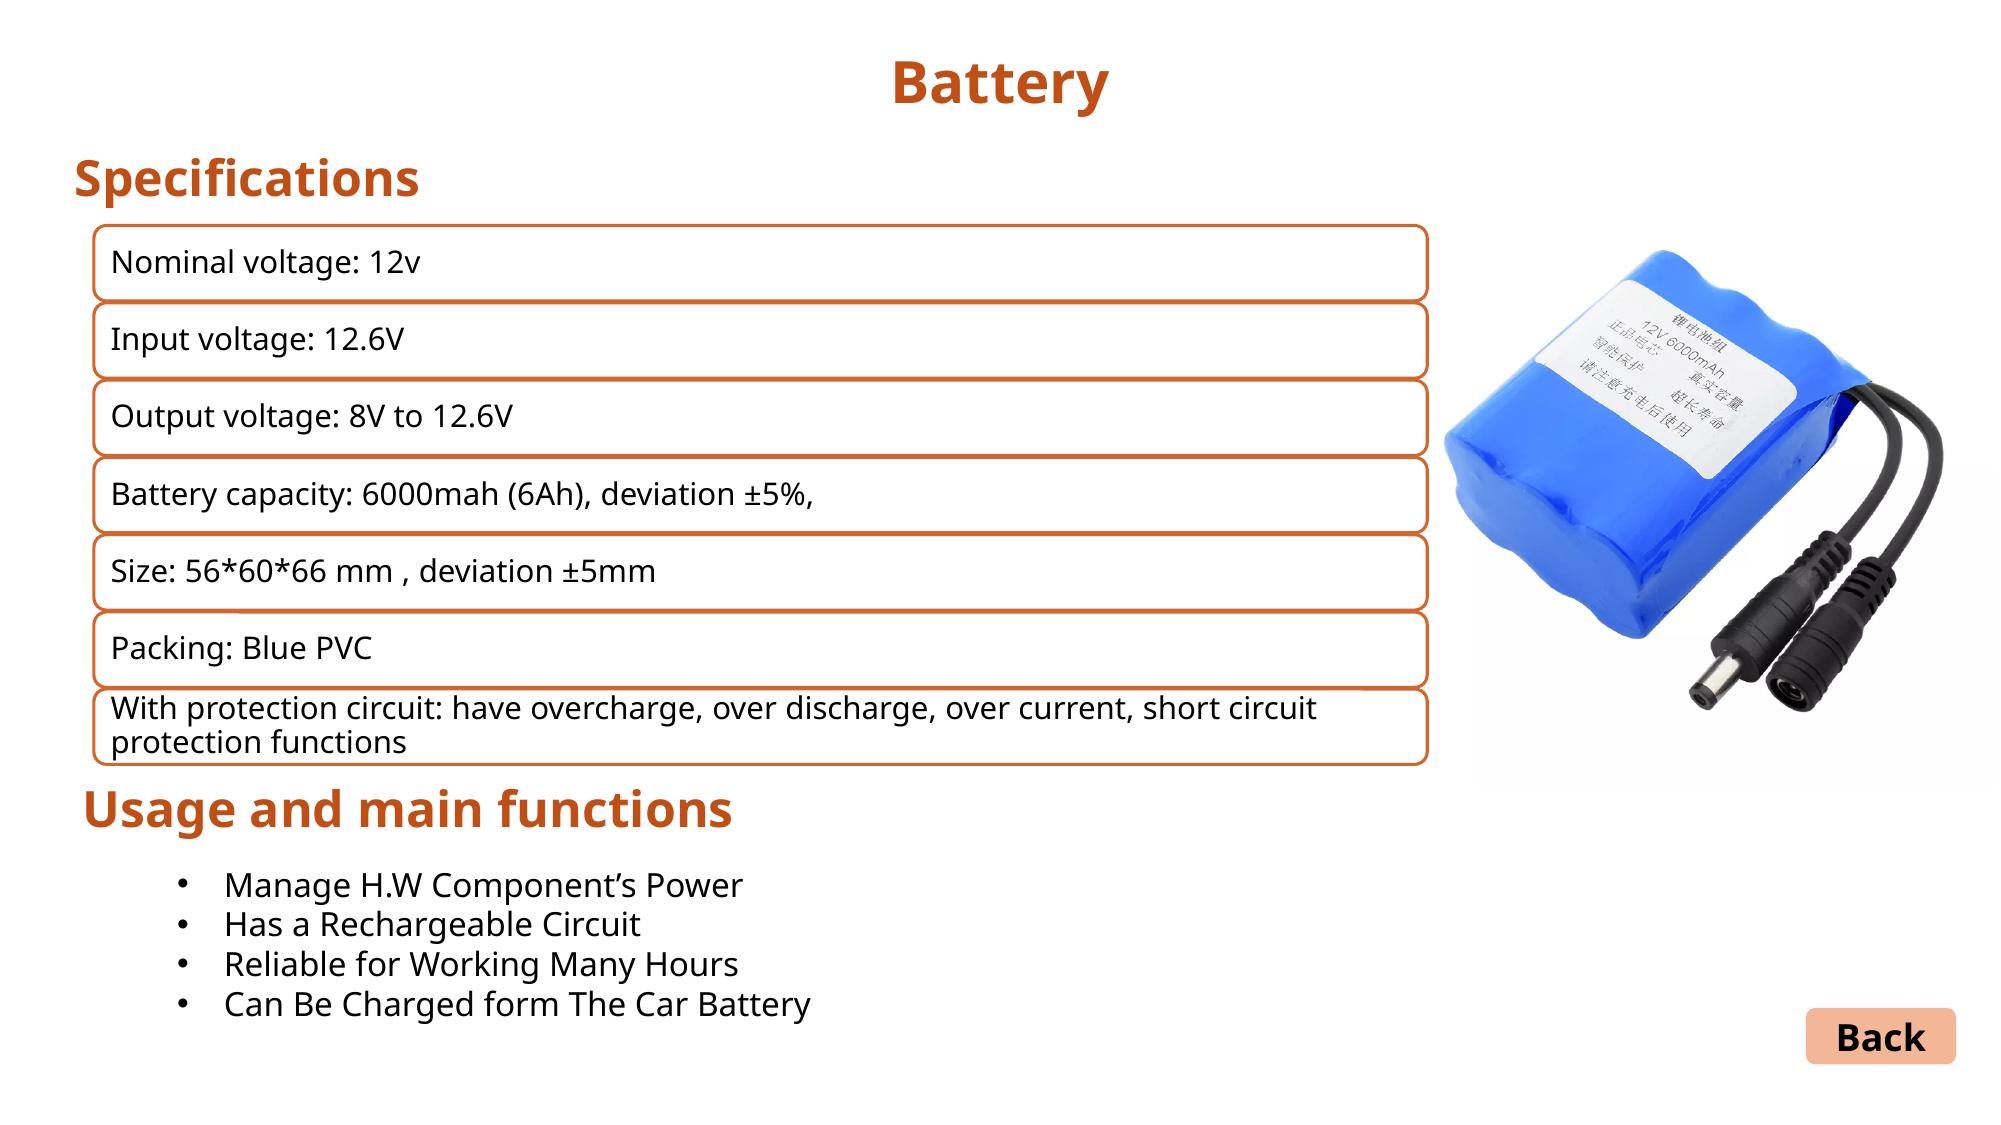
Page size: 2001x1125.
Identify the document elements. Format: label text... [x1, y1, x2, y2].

text_box Battery [638, 37, 1362, 123]
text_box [93, 224, 1428, 766]
text_box Specifications [59, 139, 436, 214]
text_box Usage and main functions [67, 769, 749, 845]
text_box Back [1805, 1007, 1957, 1065]
picture [1387, 176, 1999, 788]
text_box Manage H.W Component’s Power Has a Rechargeable Circuit Reliable for Working Many Hours Can Be Charged form The Car Battery [162, 856, 1044, 1031]
